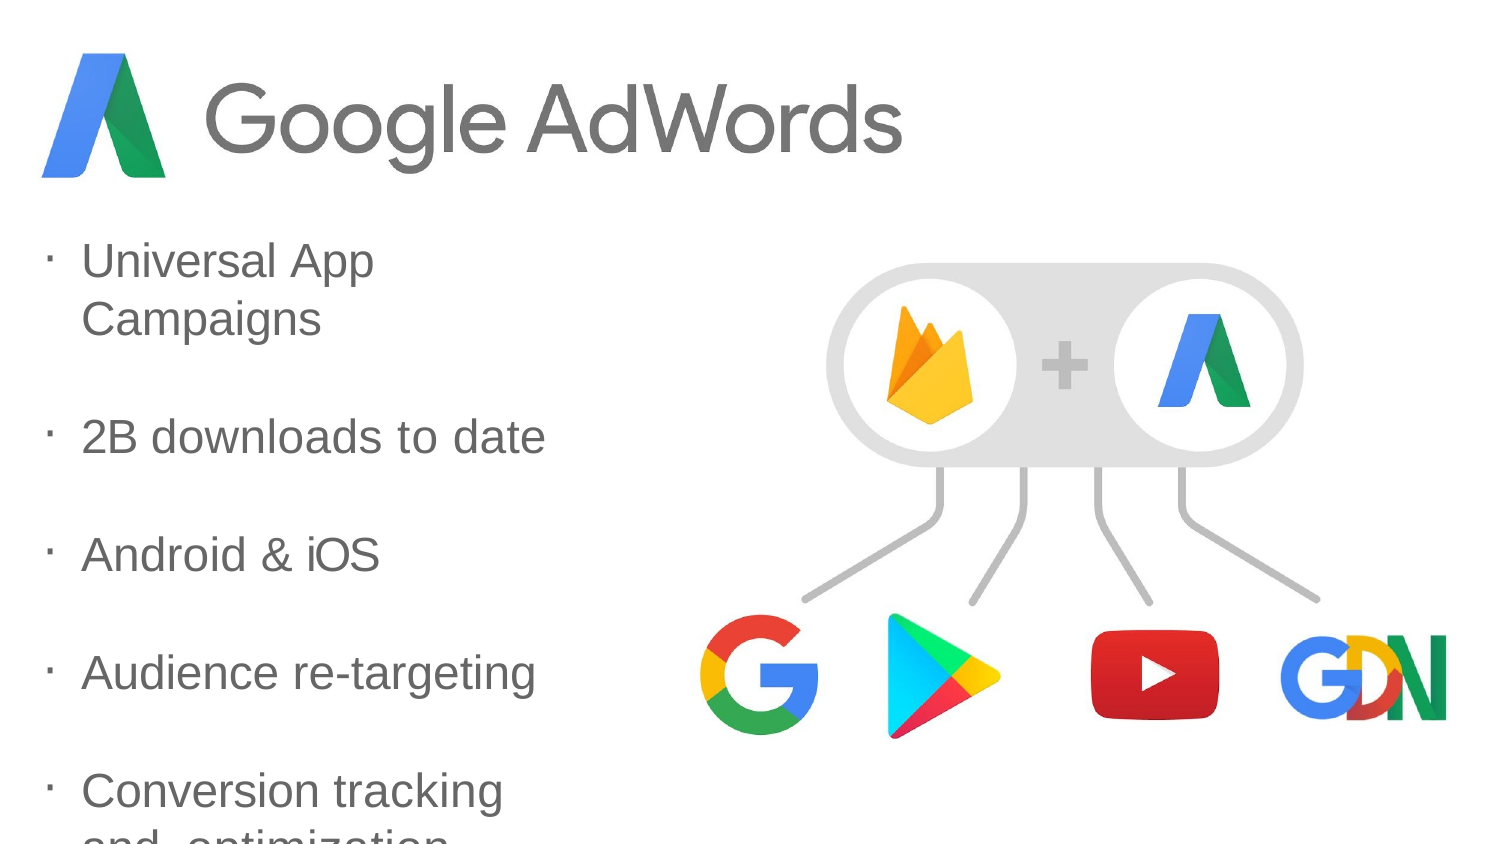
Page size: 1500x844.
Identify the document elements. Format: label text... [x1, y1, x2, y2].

text_box [37, 47, 1451, 740]
text_box Universal App Campaigns 2B downloads to date Android & iOS Audience re-targeting Conversion tracking and optimization [40, 228, 630, 844]
